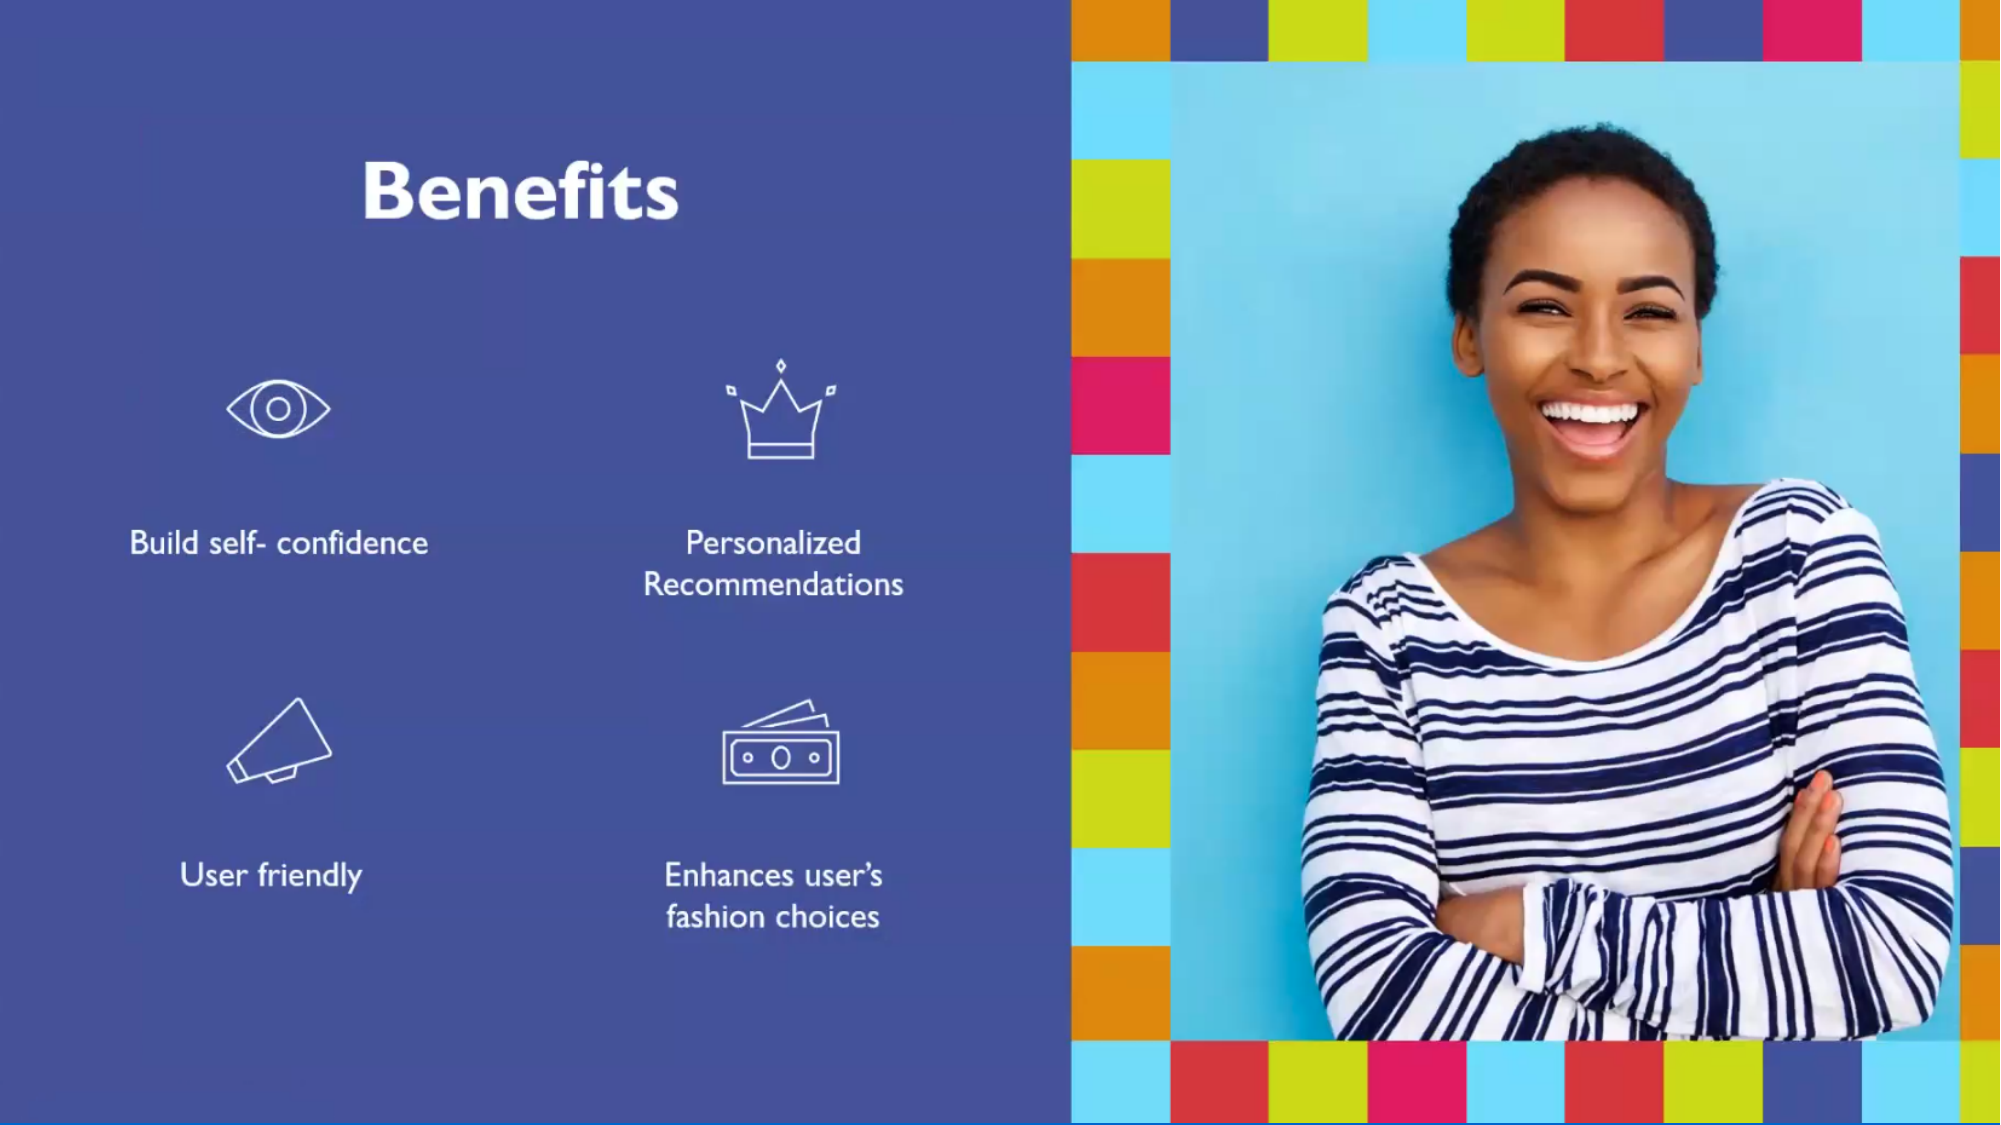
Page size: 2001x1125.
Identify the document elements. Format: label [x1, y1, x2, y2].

list [0, 0, 2000, 1123]
